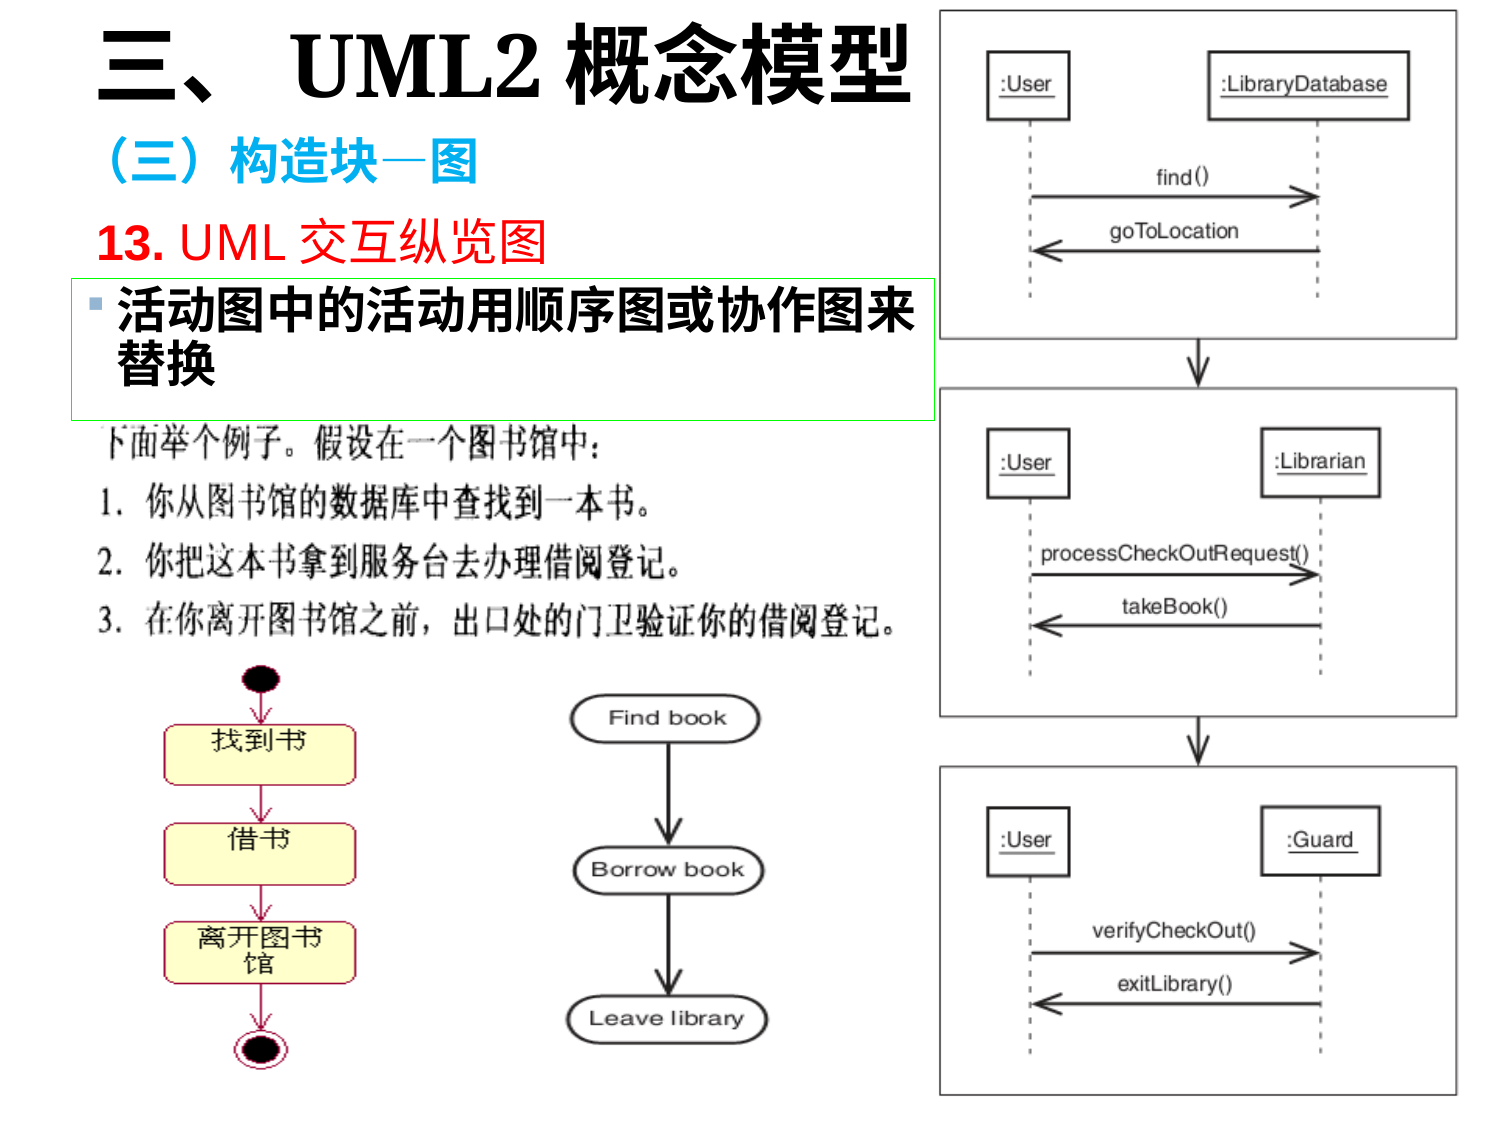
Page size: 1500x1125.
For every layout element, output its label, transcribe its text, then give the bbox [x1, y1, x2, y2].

text_box 13. UML交互纵览图 [81, 202, 564, 278]
picture [78, 413, 911, 649]
text_box 三、UML2概念模型 [78, 10, 926, 123]
picture [136, 661, 431, 1083]
text_box 活动图中的活动用顺序图或协作图来替换 [71, 278, 926, 421]
text_box （三）构造块—图 [64, 123, 926, 203]
picture [552, 688, 776, 1055]
picture [927, 0, 1465, 1106]
